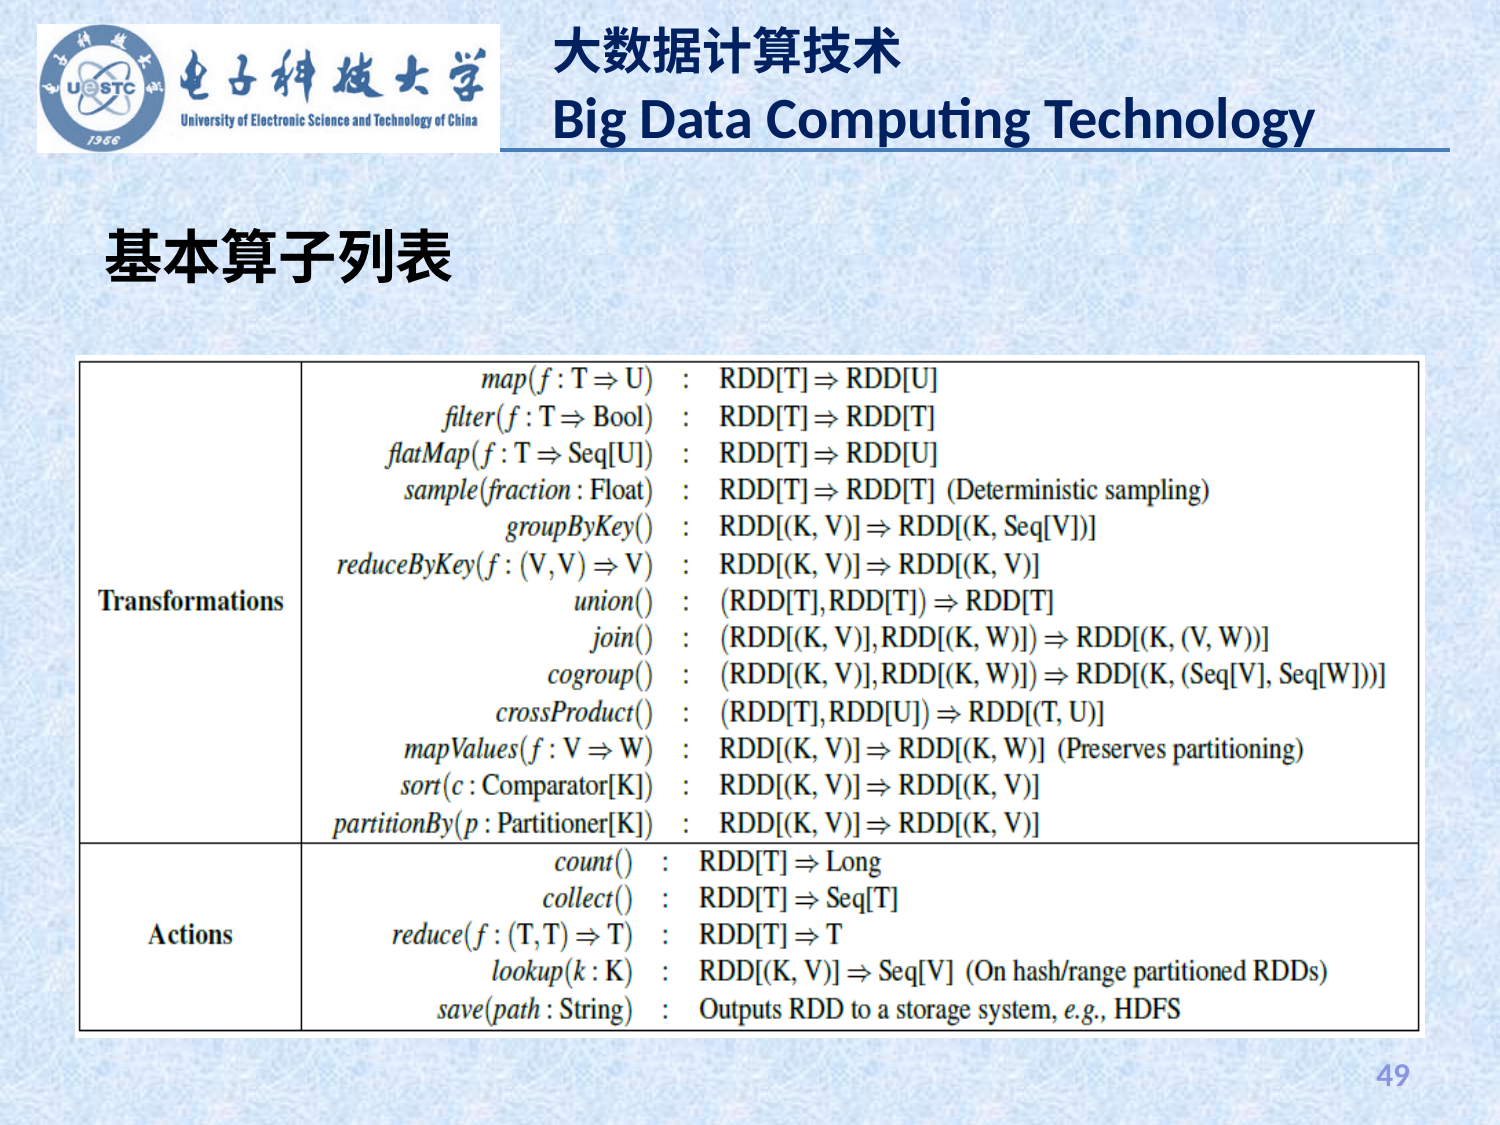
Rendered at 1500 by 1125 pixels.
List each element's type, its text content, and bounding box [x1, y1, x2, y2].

text_box 基本算子列表 [89, 212, 469, 298]
slide_number 49 [1074, 1044, 1425, 1103]
text_box 大数据计算技术 Big Data Computing Technology [537, 12, 1450, 149]
picture [0, 0, 1500, 1125]
